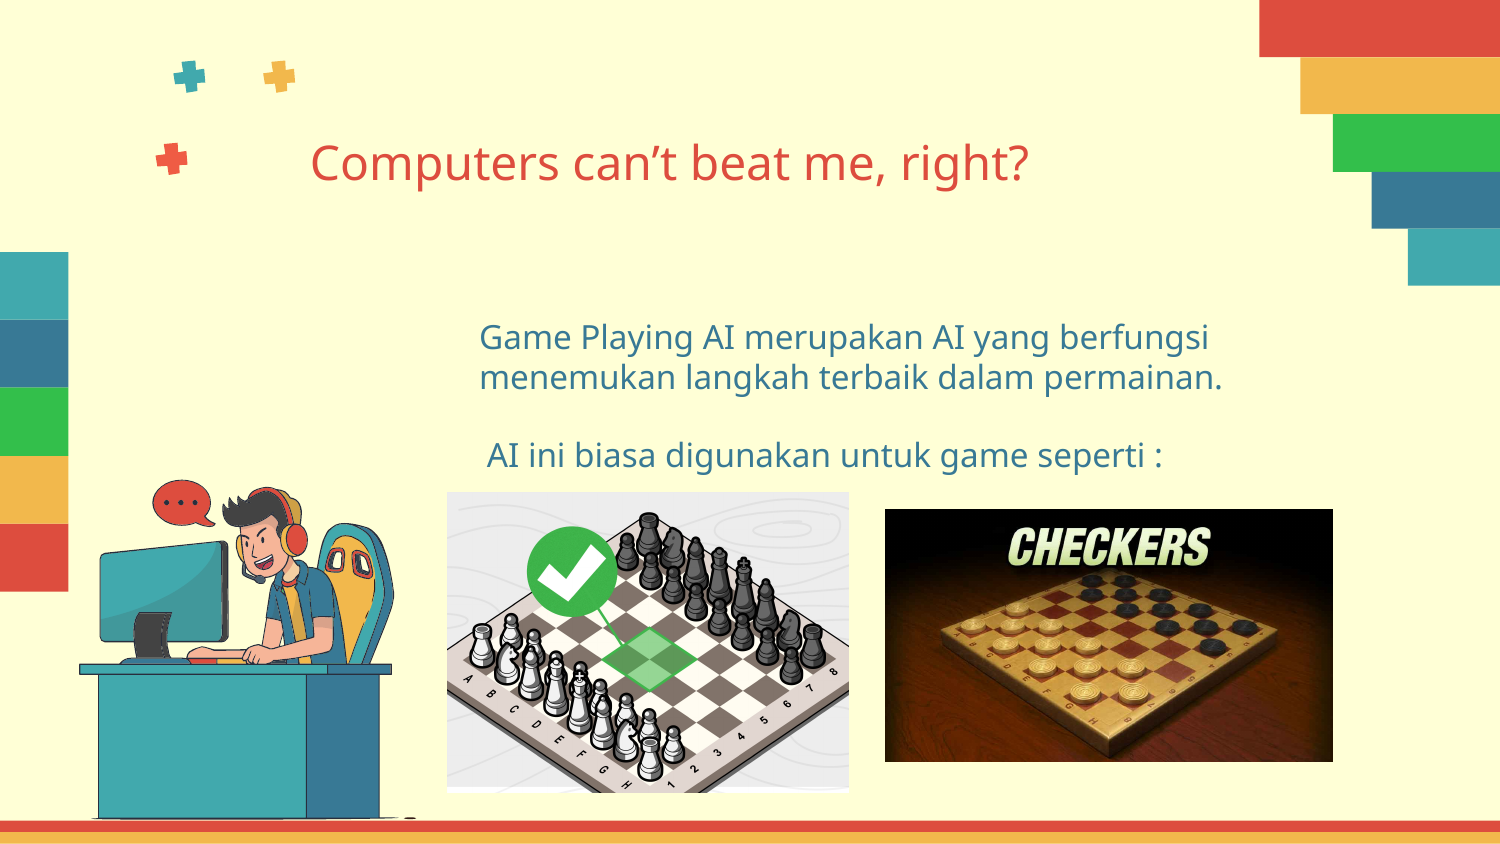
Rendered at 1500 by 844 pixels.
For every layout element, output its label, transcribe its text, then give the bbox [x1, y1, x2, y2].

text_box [155, 60, 296, 176]
subtitle AI ini biasa digunakan untuk game seperti : [471, 419, 1253, 500]
subtitle Game Playing AI merupakan AI yang berfungsi menemukan langkah terbaik dalam permainan. [464, 301, 1246, 409]
picture [447, 492, 849, 794]
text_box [78, 479, 417, 821]
picture [885, 509, 1334, 762]
title Text 3 [73, 820, 421, 828]
title Computers can’t beat me, right? [295, 117, 1172, 264]
